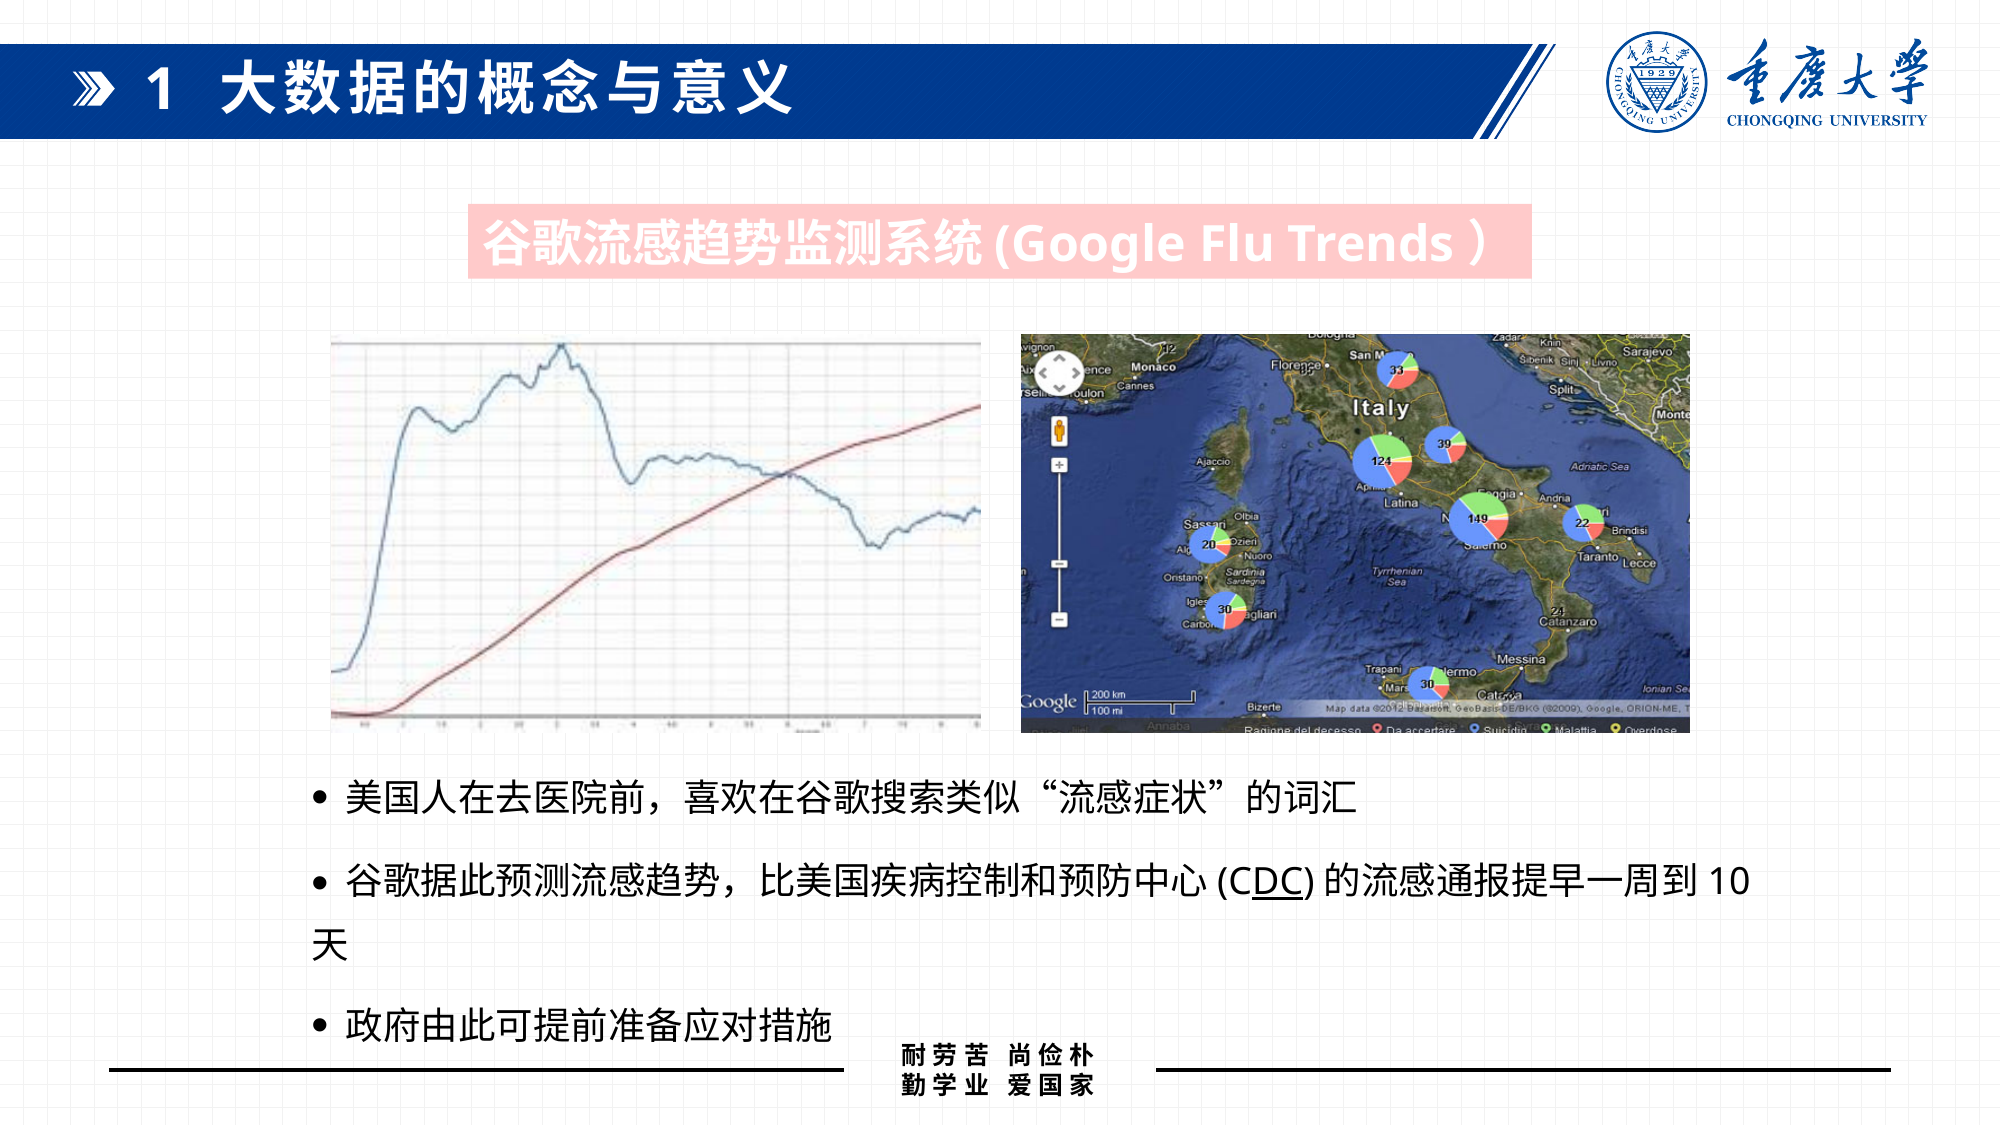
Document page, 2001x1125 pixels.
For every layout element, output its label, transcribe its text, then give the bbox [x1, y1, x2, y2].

picture [331, 334, 981, 733]
text_box 谷歌流感趋势监测系统(Google Flu Trends） [468, 203, 1532, 279]
text_box 美国人在去医院前，喜欢在谷歌搜索类似“流感症状”的词汇 谷歌据此预测流感趋势，比美国疾病控制和预防中心(CDC)的流感通报提早一周到10天 政府由此可提前准备应对措施 [296, 753, 1781, 1055]
picture [1021, 334, 1690, 733]
picture [1606, 31, 1928, 133]
list 1 大数据的概念与意义 [108, 51, 1356, 136]
